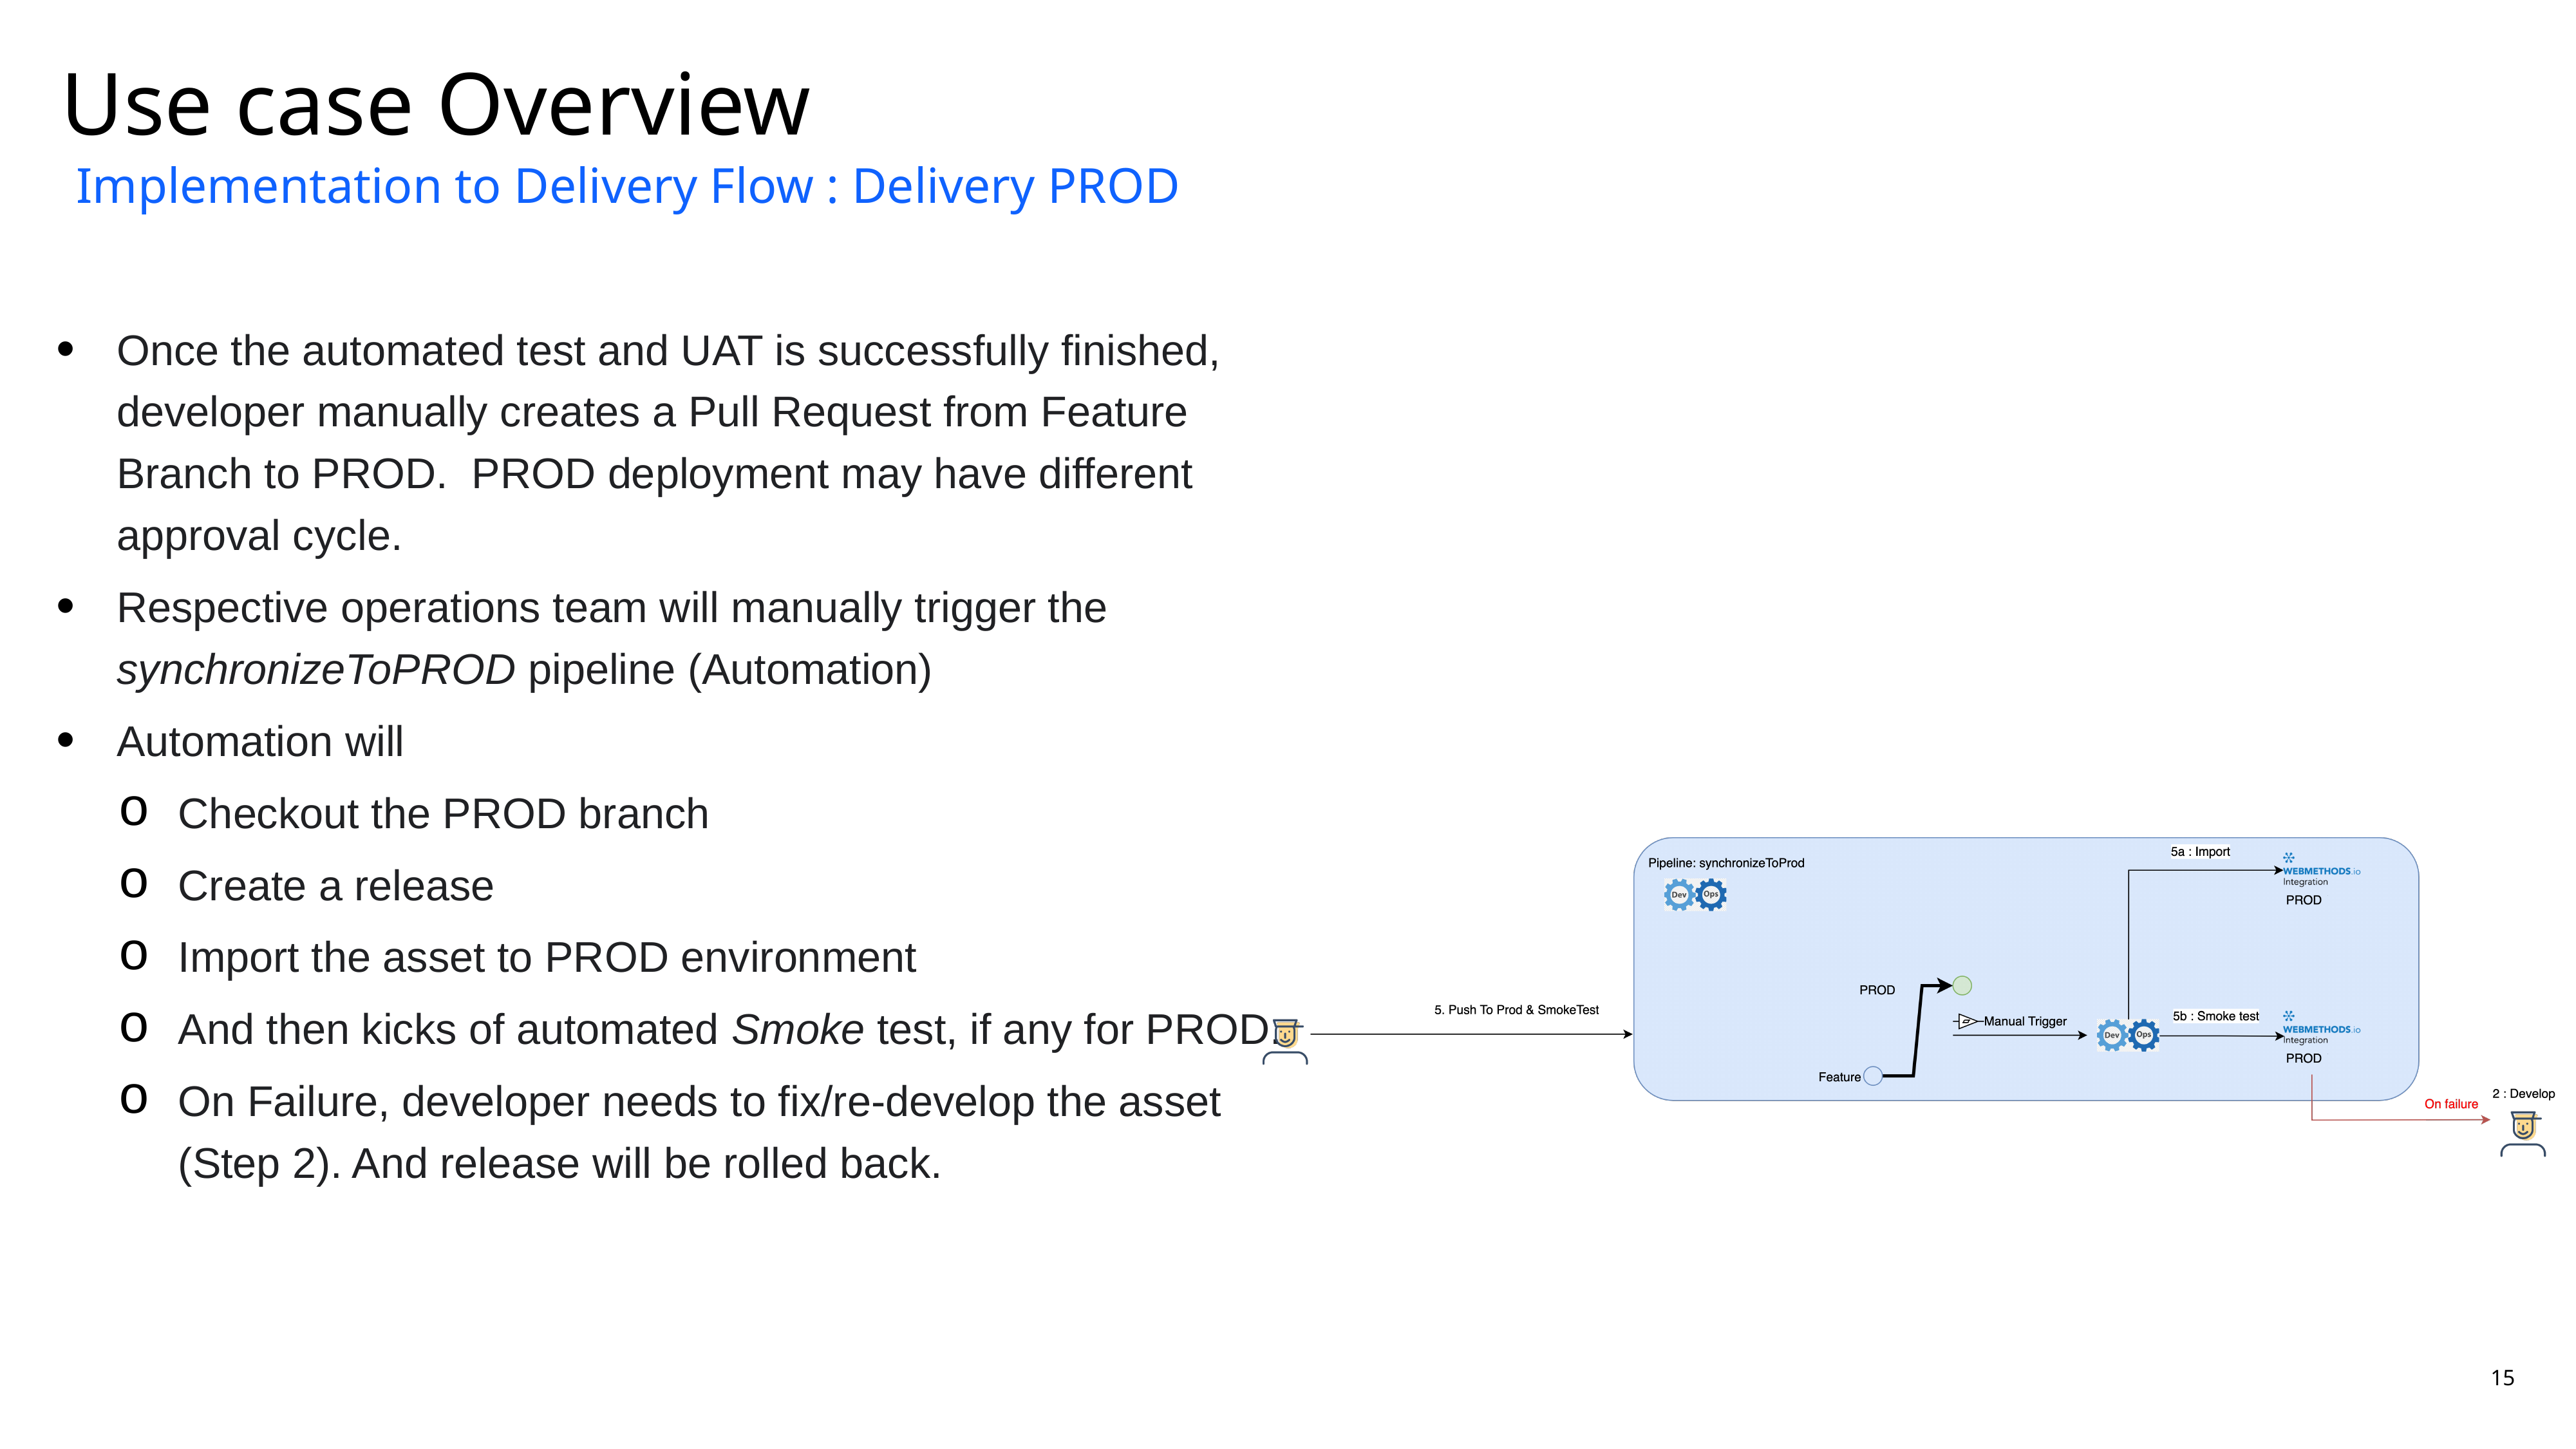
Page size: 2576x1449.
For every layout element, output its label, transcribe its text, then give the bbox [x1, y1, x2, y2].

subtitle Implementation to Delivery Flow : Delivery PROD [75, 149, 2499, 211]
title Use case Overview [60, 60, 2447, 341]
picture [1249, 820, 2576, 1170]
text_box Once the automated test and UAT is successfully finished, developer manually creates a Pull Request from Feature Branch to PROD. PROD deployment may have different approval cycle. Respective operations team will manually trigger the synchronizeToPROD pipeline (Automation) Automation will Checkout the PROD branch Create a release Import the asset to PROD environment And then kicks of automated Smoke test, if any for PROD. On Failure, developer needs to fix/re-develop the asset (Step 2). And release will be rolled back. [56, 250, 1288, 1269]
slide_number 15 [2488, 1367, 2515, 1394]
